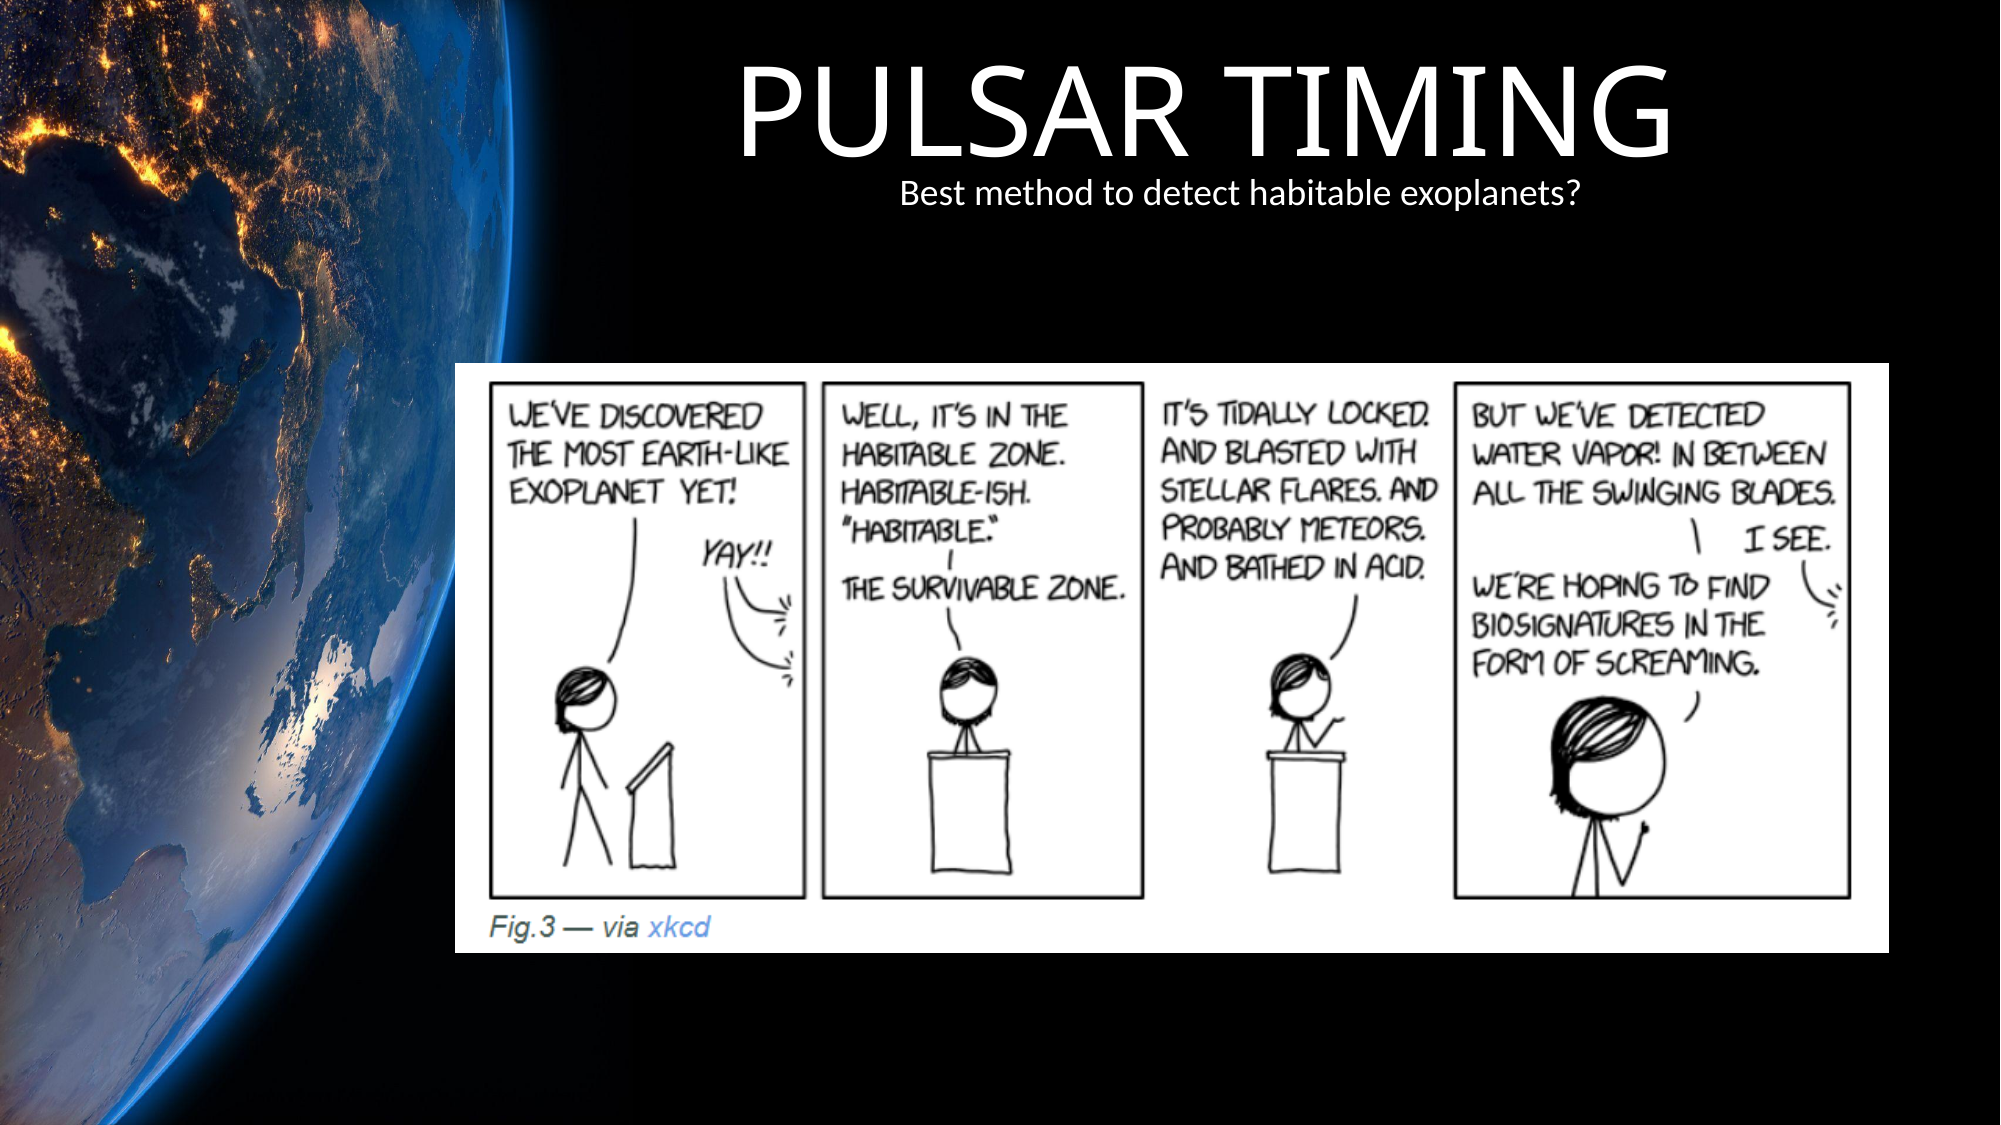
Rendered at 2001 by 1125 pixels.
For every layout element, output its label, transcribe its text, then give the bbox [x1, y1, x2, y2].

title PULSAR TIMING [633, 16, 1956, 191]
text_box Best method to detect habitable exoplanets? [884, 160, 1598, 221]
picture [0, 0, 1889, 1125]
